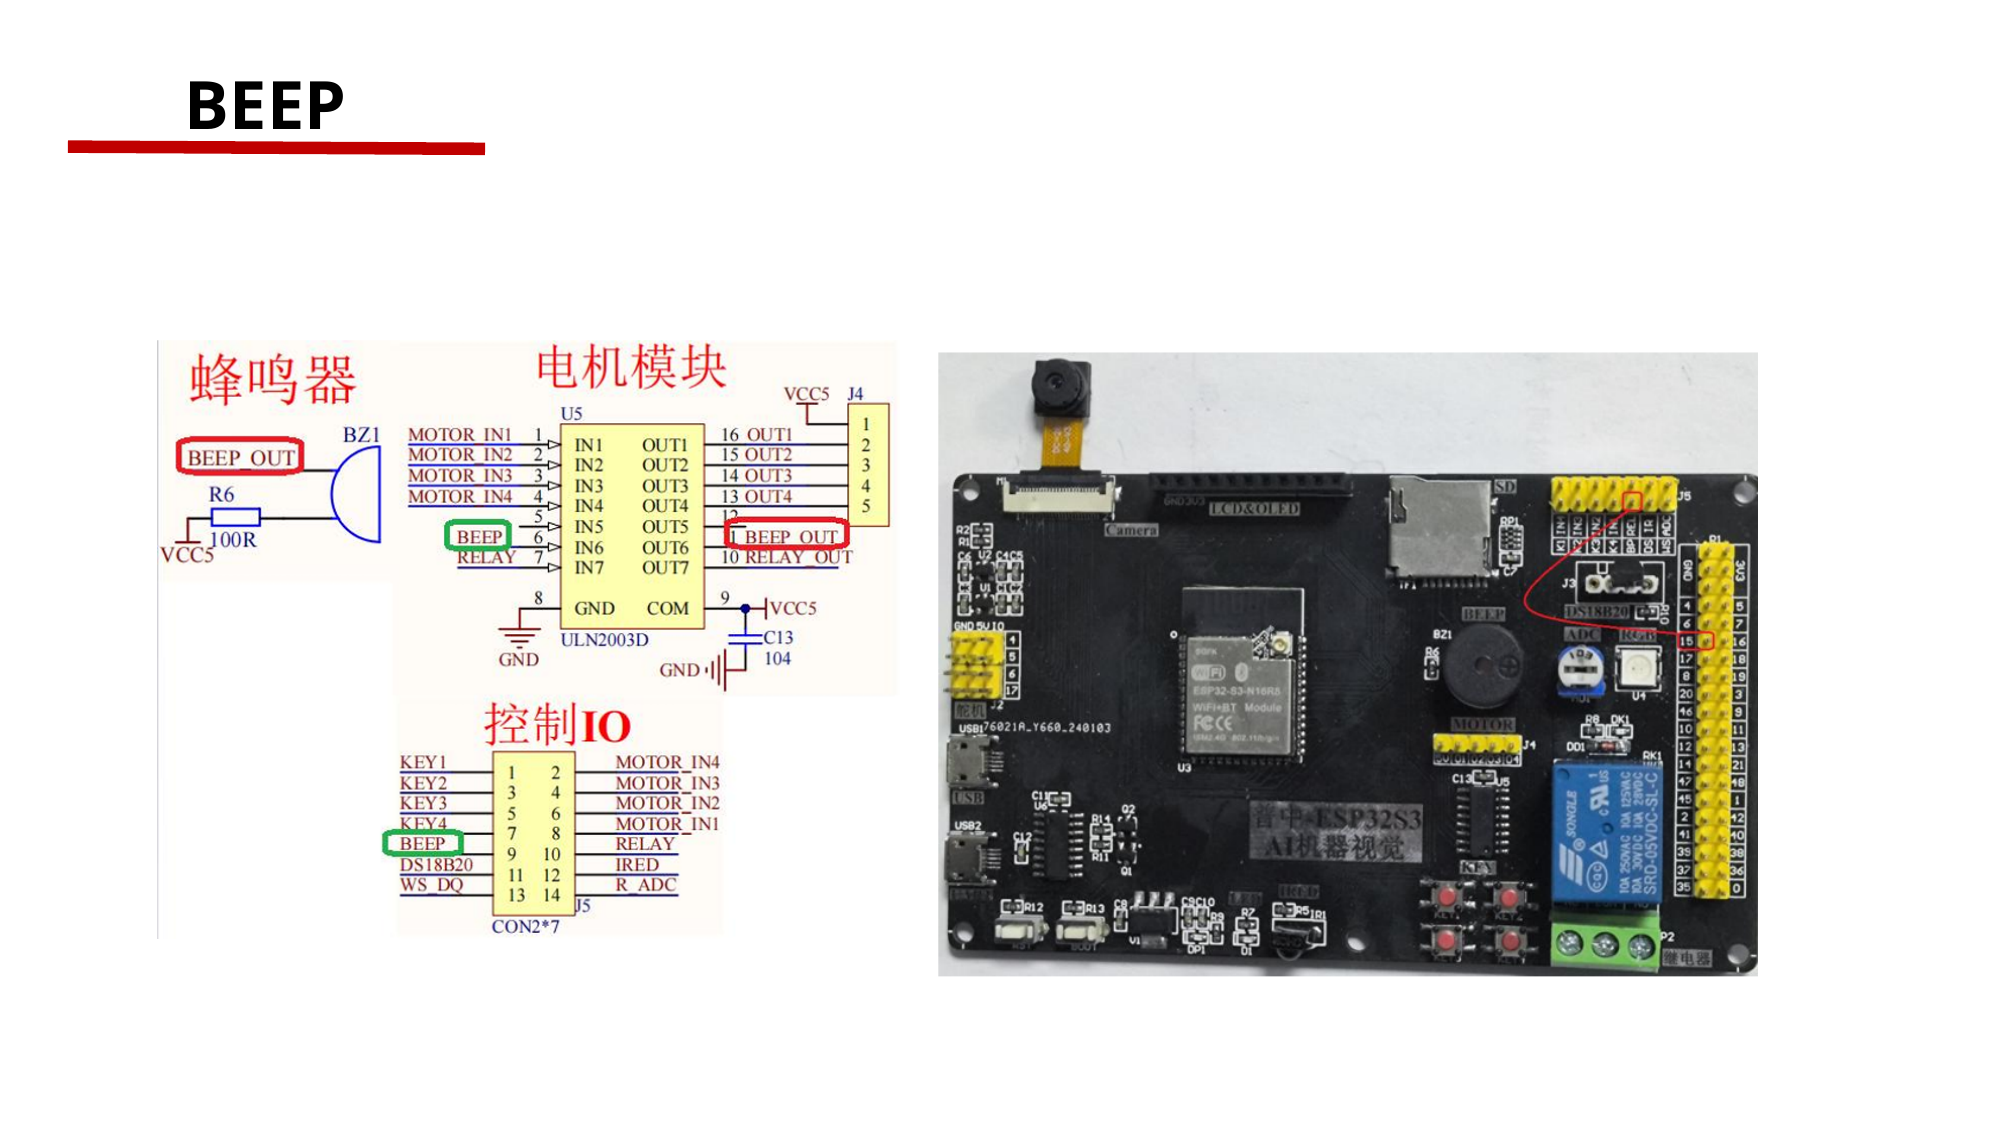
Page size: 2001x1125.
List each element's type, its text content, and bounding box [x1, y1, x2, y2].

text_box BEEP [43, 55, 488, 231]
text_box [67, 146, 486, 150]
picture [149, 312, 1758, 980]
